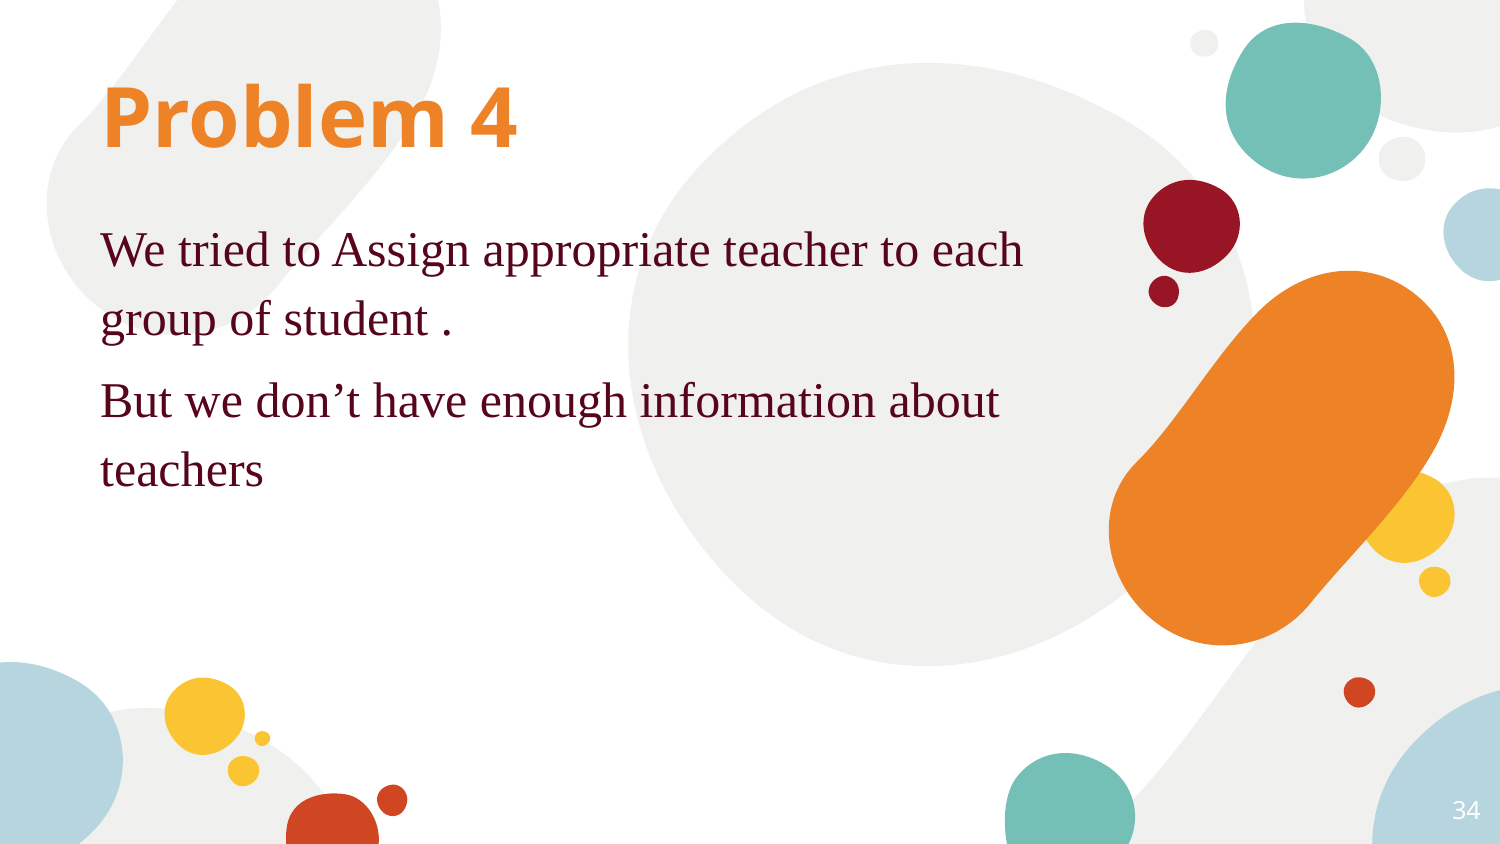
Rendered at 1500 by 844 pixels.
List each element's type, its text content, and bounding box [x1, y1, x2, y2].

text_box <numéro> [1391, 779, 1481, 844]
text_box We tried to Assign appropriate teacher to each group of student . But we don’t have enough information about teachers [100, 207, 1067, 535]
text_box Problem 4 [100, 60, 1067, 166]
